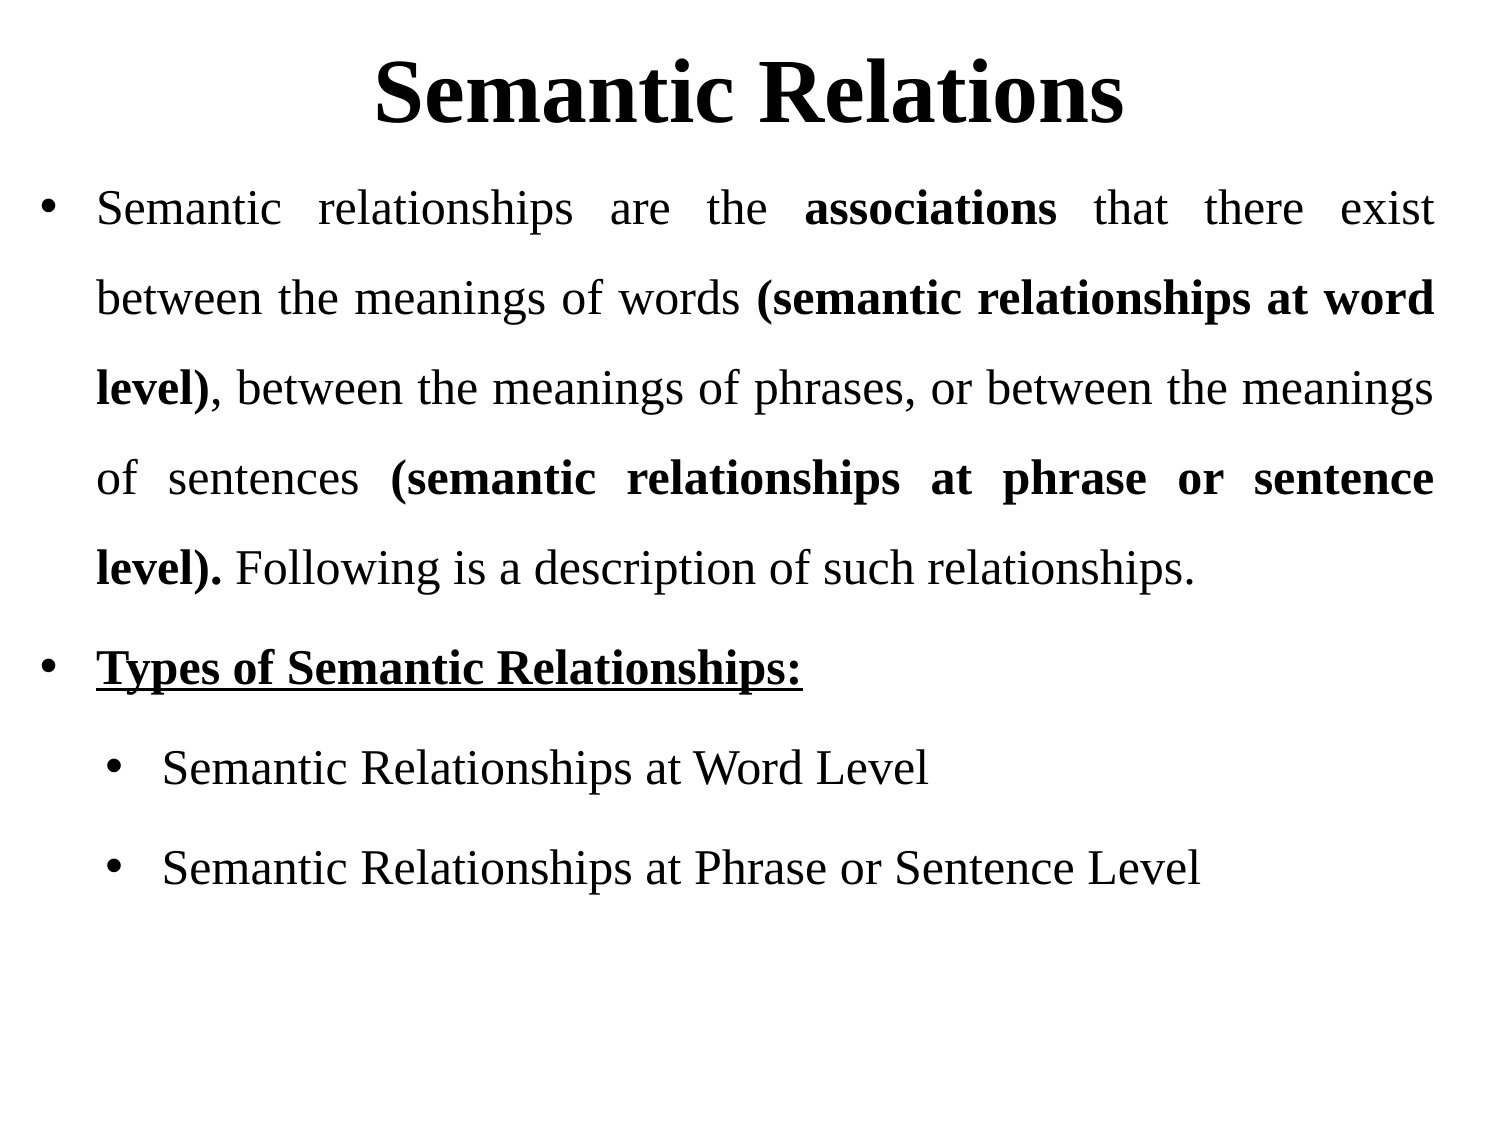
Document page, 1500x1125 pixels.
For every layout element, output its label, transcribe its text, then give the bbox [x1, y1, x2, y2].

list Semantic relationships are the associations that there exist between the meanings of words (semantic relationships at word level), between the meanings of phrases, or between the meanings of sentences (semantic relationships at phrase or sentence level). Following is a description of such relationships. Types of Semantic Relationships: Semantic Relationships at Word Level Semantic Relationships at Phrase or Sentence Level [24, 137, 1451, 1125]
title Semantic Relations [74, 39, 1426, 133]
